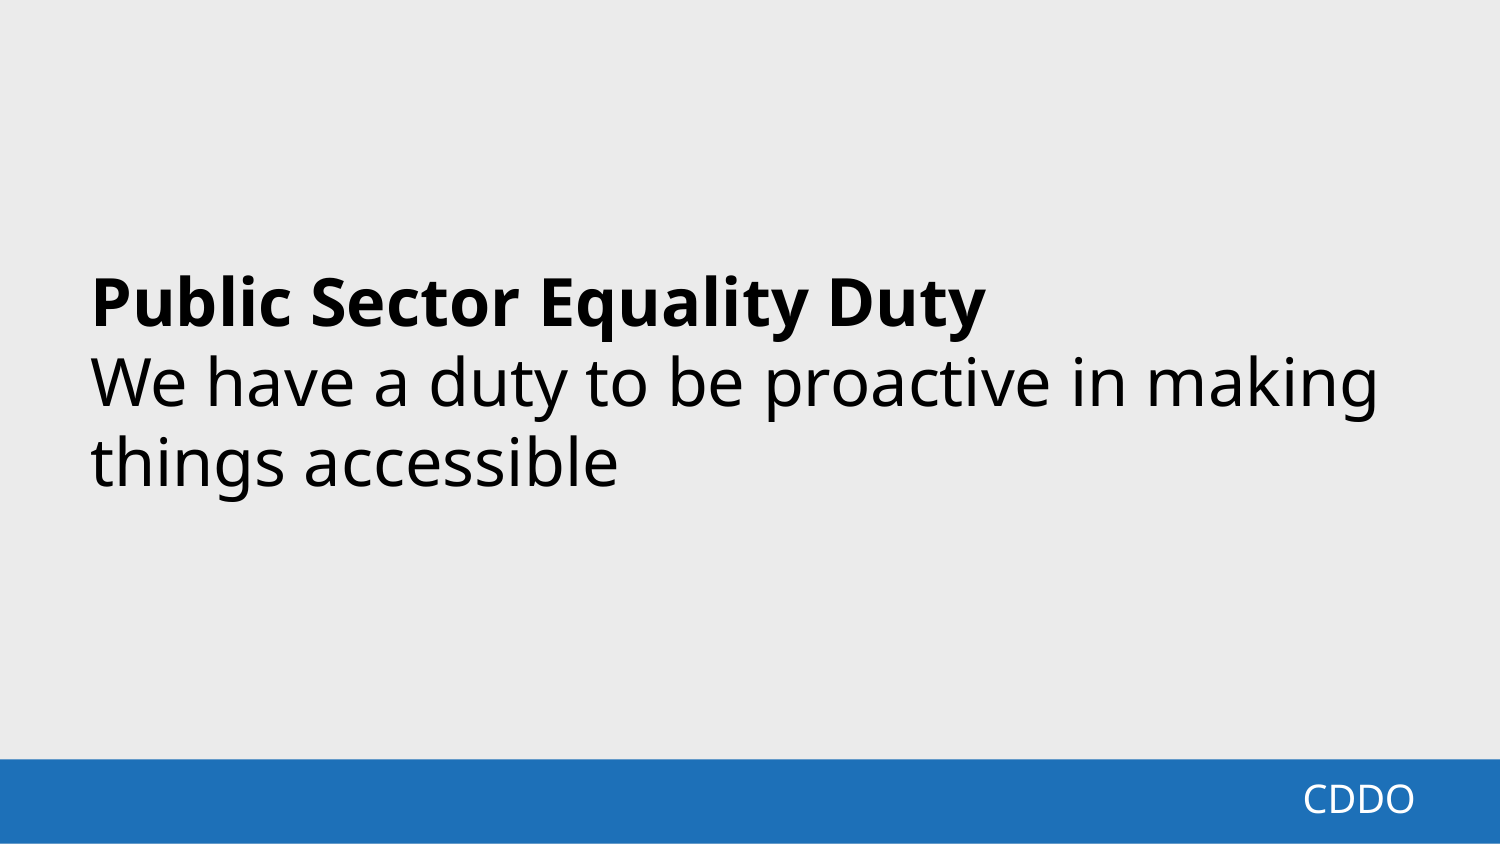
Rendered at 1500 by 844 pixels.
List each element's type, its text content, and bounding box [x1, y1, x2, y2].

text_box Public Sector Equality Duty We have a duty to be proactive in making things accessible [87, 0, 1416, 760]
